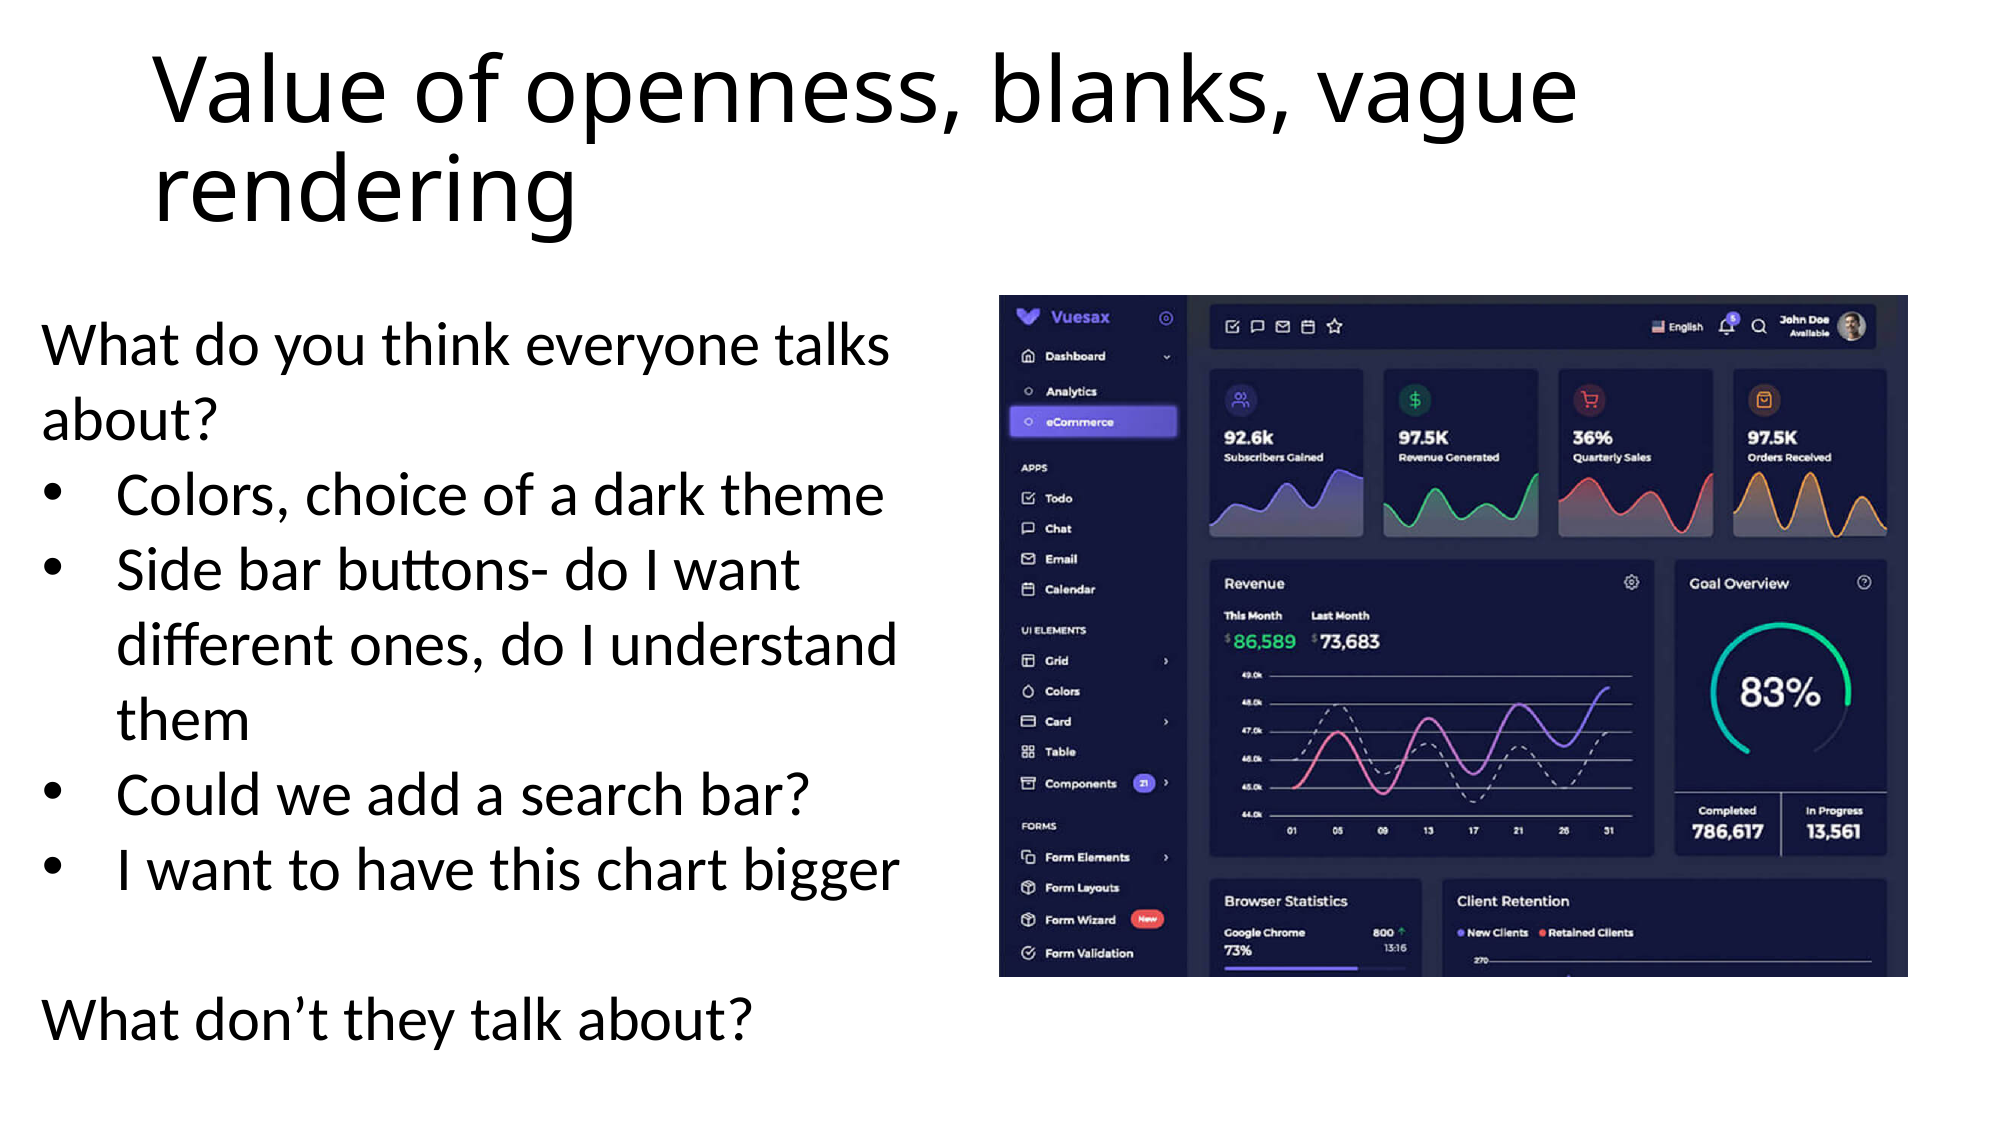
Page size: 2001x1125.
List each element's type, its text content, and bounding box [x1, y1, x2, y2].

title Value of openness, blanks, vague rendering [137, 33, 1863, 251]
picture [999, 295, 1908, 977]
text_box What do you think everyone talks about? Colors, choice of a dark theme Side bar buttons- do I want different ones, do I understand them Could we add a search bar? I want to have this chart bigger What don’t they talk about? [27, 295, 949, 1060]
